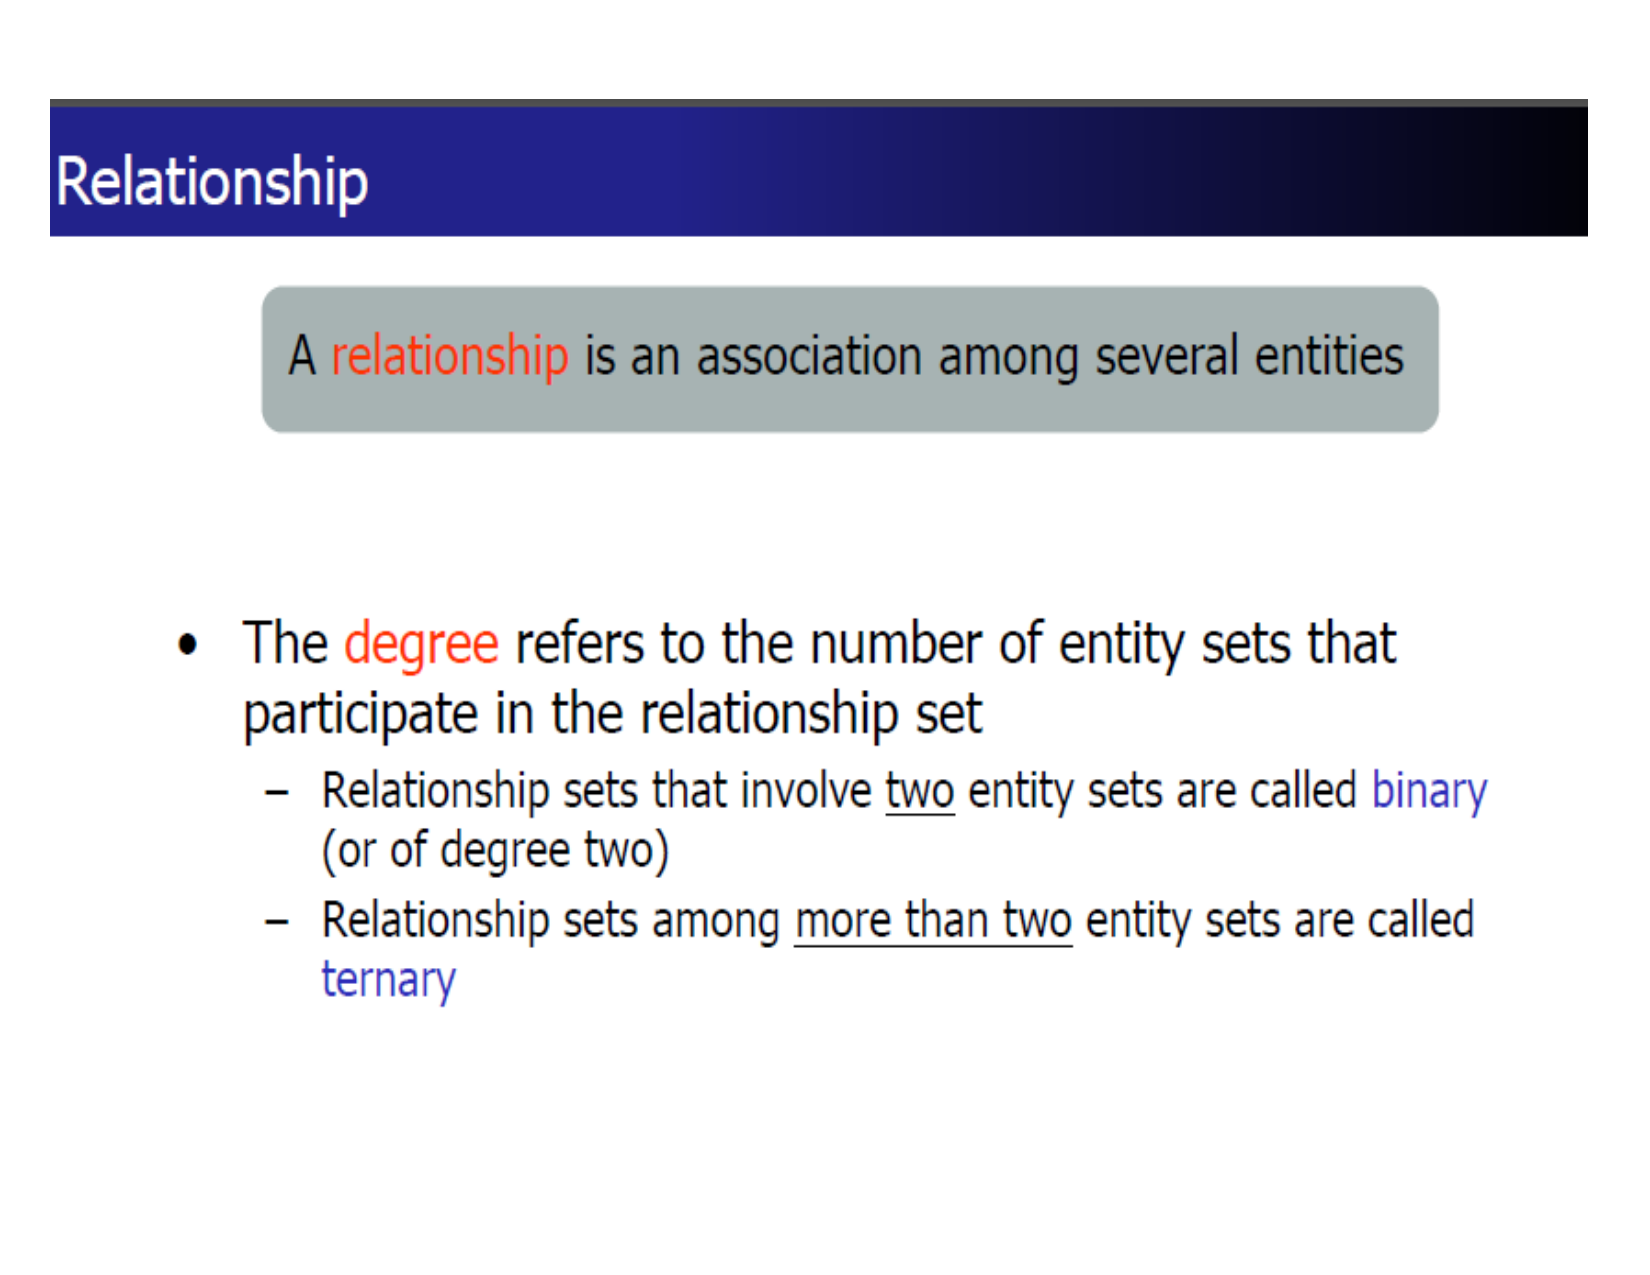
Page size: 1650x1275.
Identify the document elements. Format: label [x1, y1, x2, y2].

picture [49, 99, 1588, 1176]
